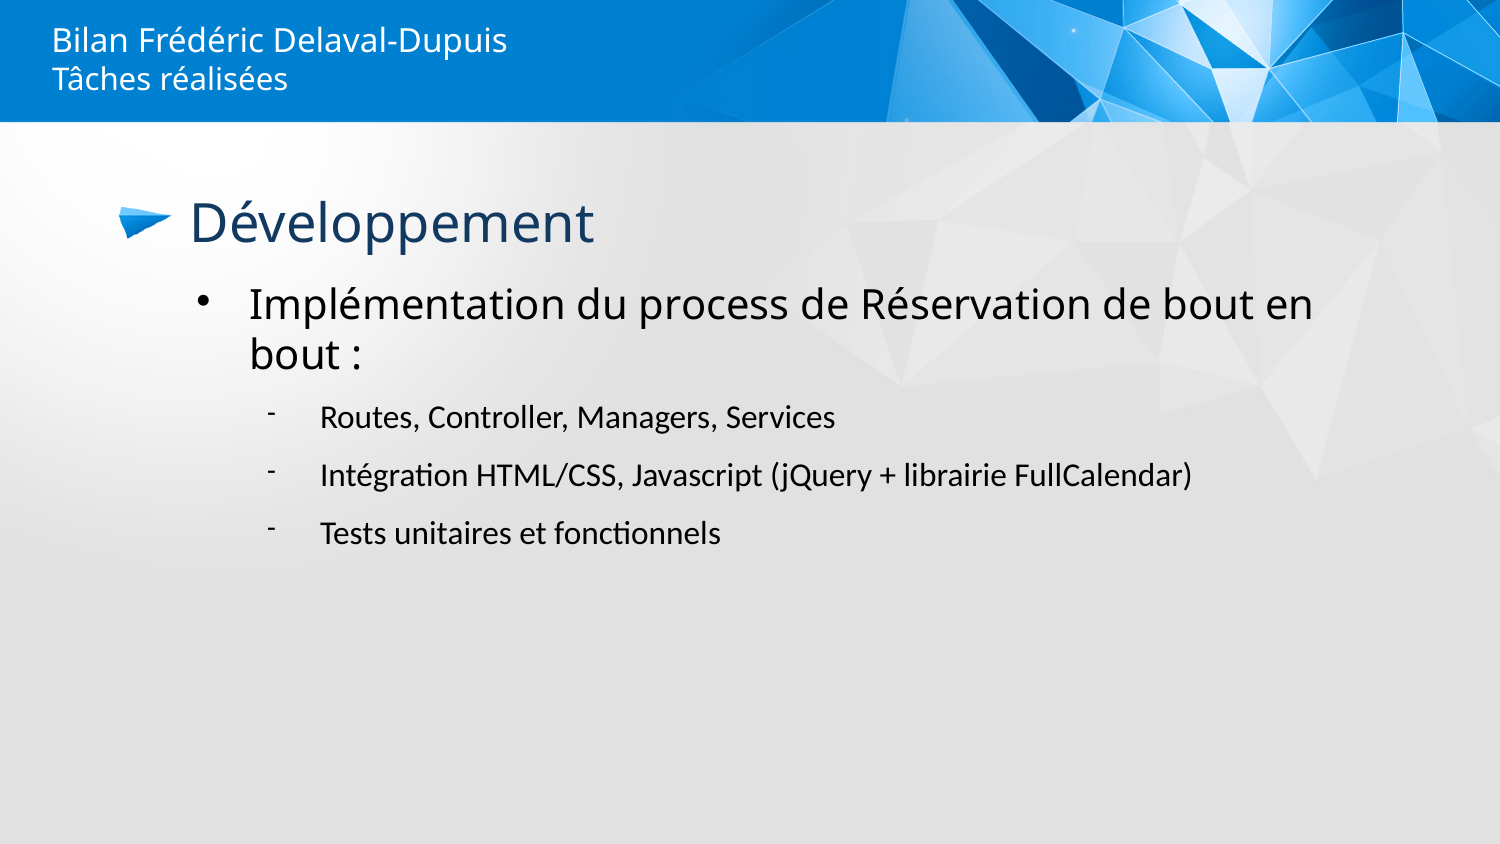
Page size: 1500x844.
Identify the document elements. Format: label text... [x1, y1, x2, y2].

text_box Bilan Frédéric Delaval-Dupuis [51, 19, 524, 57]
text_box Implémentation du process de Réservation de bout en bout : Routes, Controller, Managers, Services Intégration HTML/CSS, Javascript (jQuery + librairie FullCalendar) Tests unitaires et fonctionnels [178, 277, 1353, 696]
picture [0, 0, 1500, 844]
text_box Développement [100, 181, 685, 278]
text_box Tâches réalisées [52, 58, 636, 104]
